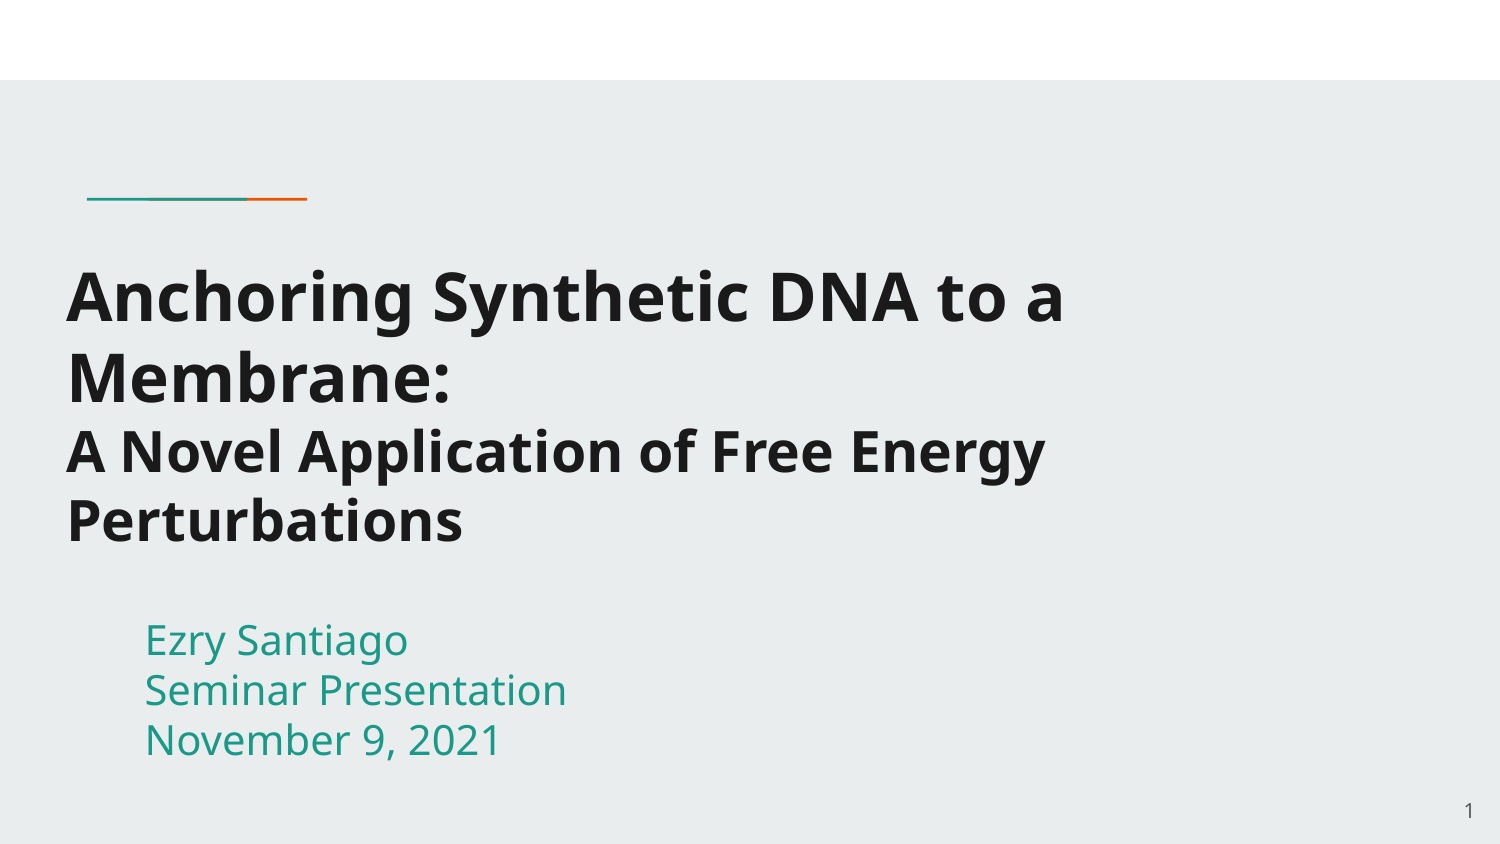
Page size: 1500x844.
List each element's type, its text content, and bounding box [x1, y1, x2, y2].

slide_number ‹#› [1400, 779, 1491, 844]
title Anchoring Synthetic DNA to a Membrane: A Novel Application of Free Energy Perturbations [51, 238, 1449, 605]
subtitle Ezry Santiago Seminar Presentation November 9, 2021 [129, 598, 1391, 789]
